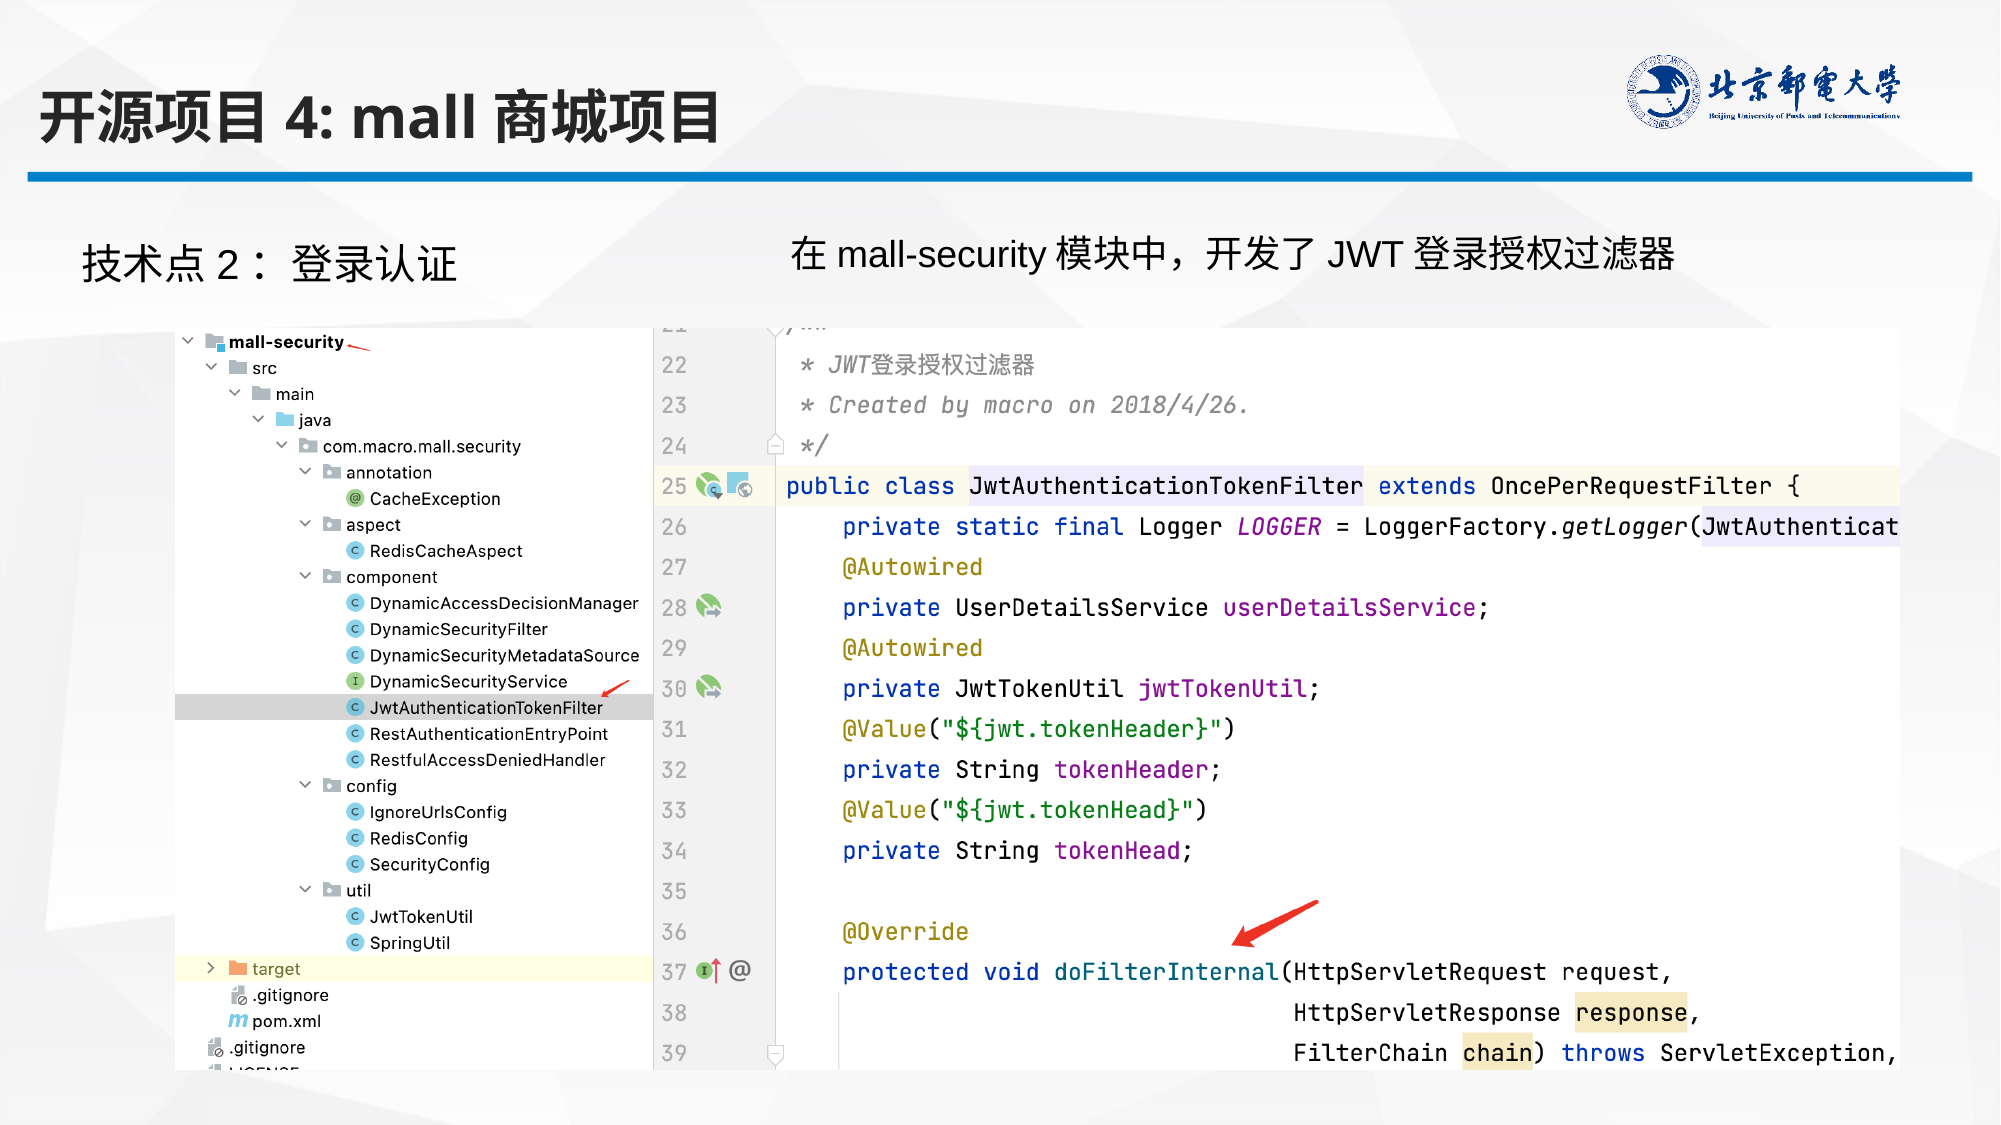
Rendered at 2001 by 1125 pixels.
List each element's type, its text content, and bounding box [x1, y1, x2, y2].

text_box 技术点2：登录认证 [66, 230, 473, 296]
text_box 开源项目4: mall商城项目 [23, 73, 794, 158]
text_box [26, 171, 1973, 183]
text_box 在mall-security模块中，开发了JWT登录授权过滤器 [775, 222, 1691, 283]
picture [0, 0, 2000, 1125]
